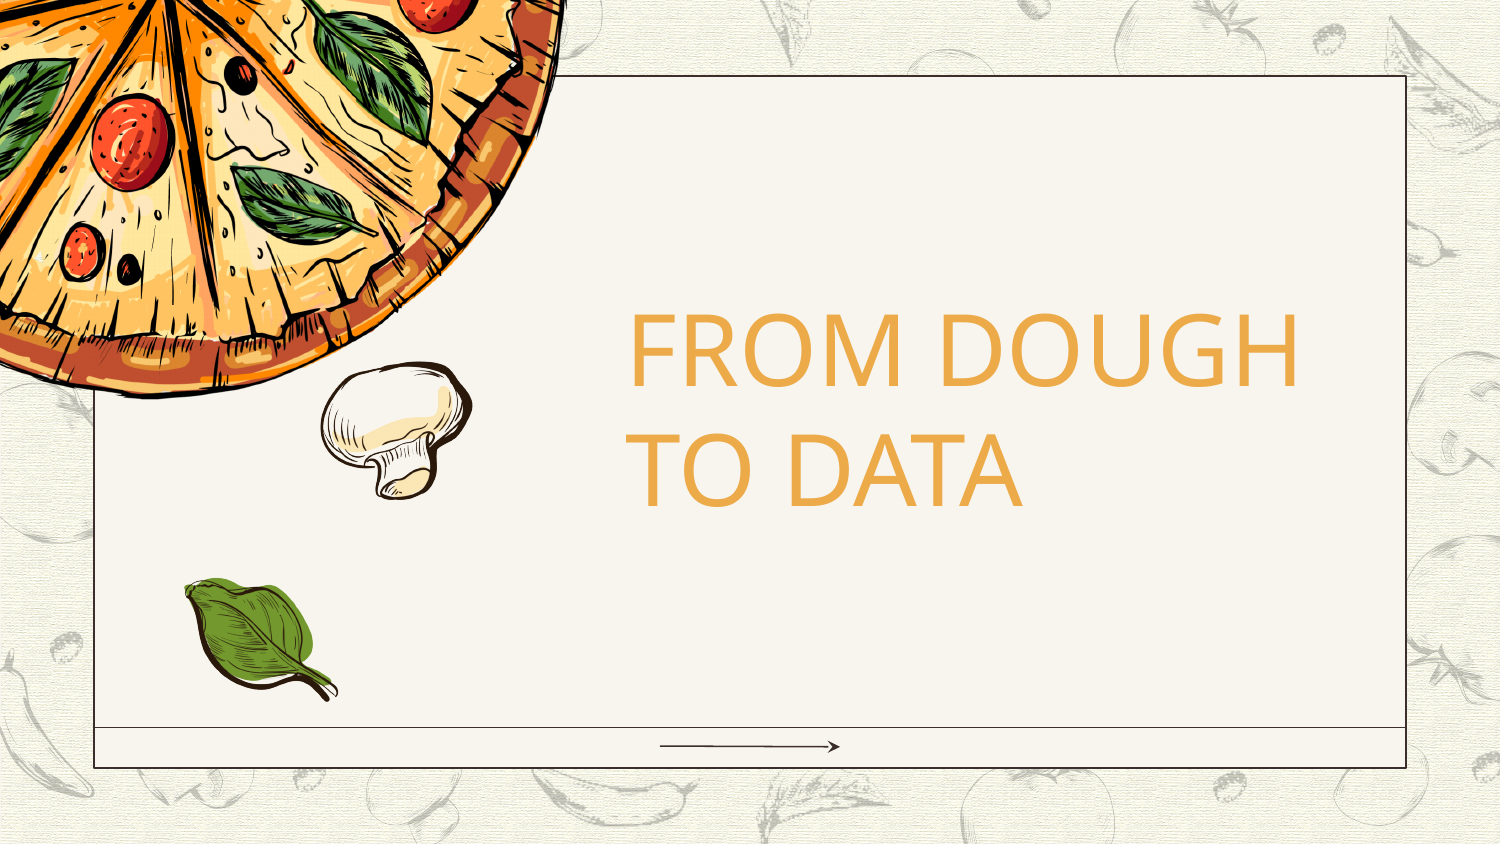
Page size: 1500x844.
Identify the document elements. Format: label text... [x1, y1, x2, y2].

picture [0, 0, 1500, 844]
subtitle FROM DOUGH TO DATA [610, 271, 1332, 633]
